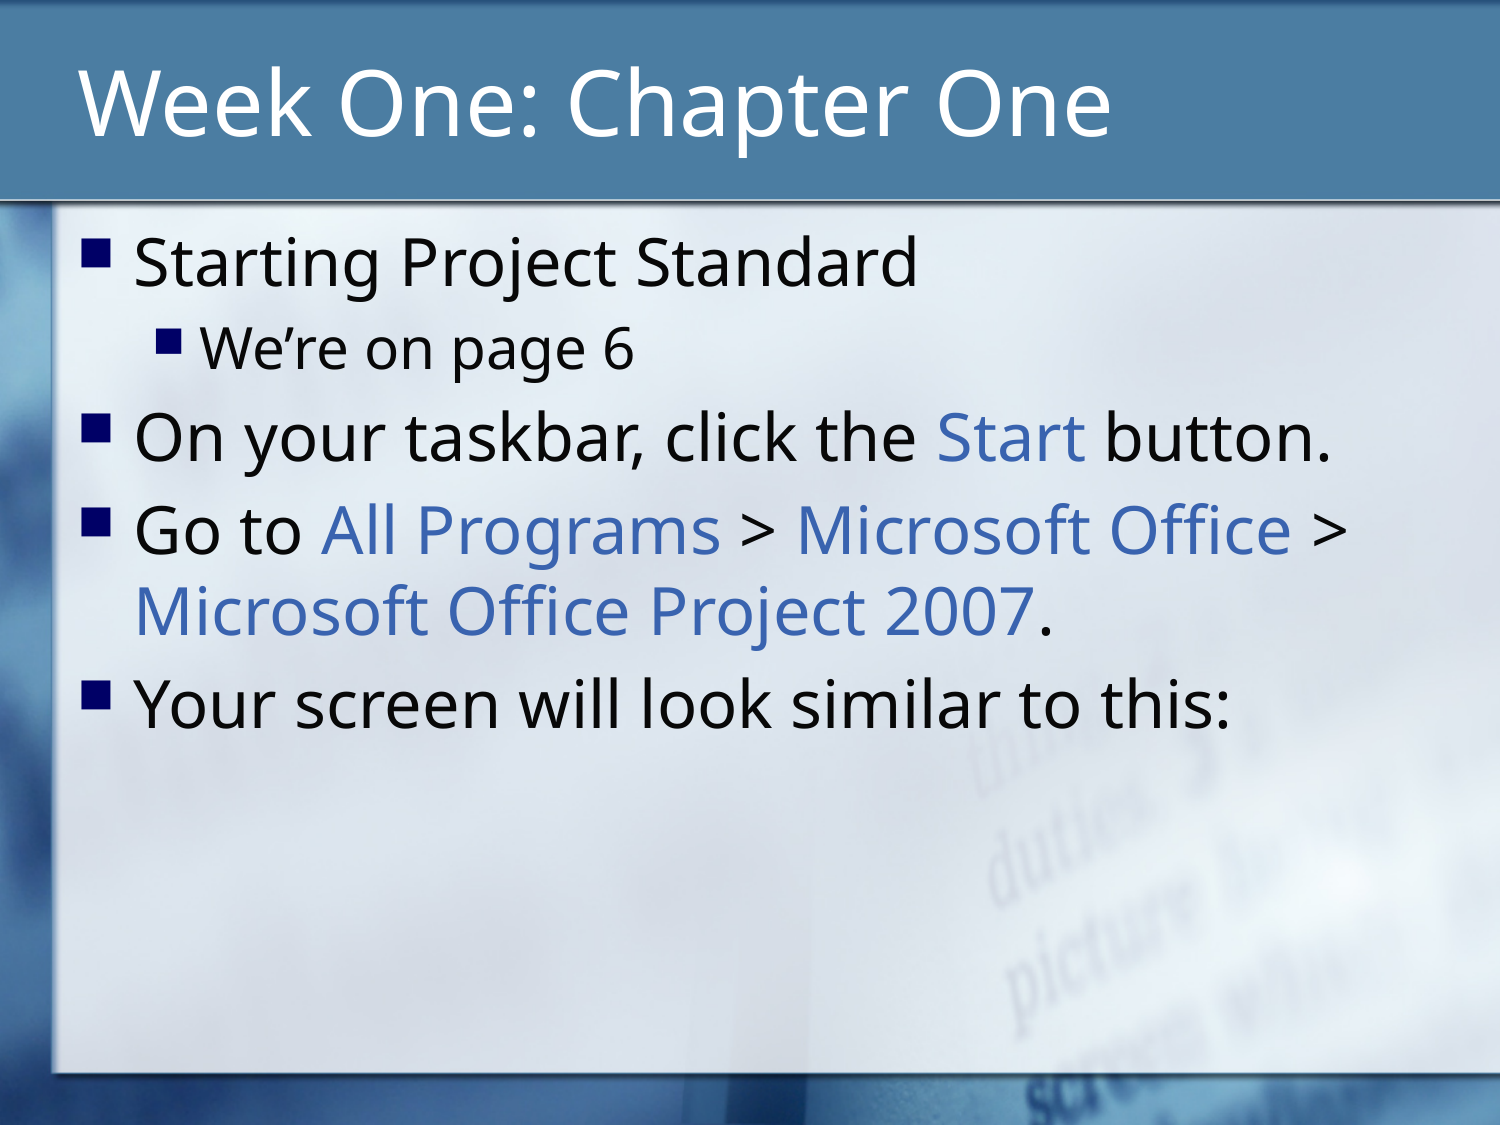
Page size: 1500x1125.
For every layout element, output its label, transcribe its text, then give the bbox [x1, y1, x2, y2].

title Week One: Chapter One [62, 12, 1461, 188]
list Starting Project Standard We’re on page 6 On your taskbar, click the Start button. Go to All Programs > Microsoft Office > Microsoft Office Project 2007. Your screen will look similar to this: [62, 212, 1463, 1075]
picture [0, 0, 1500, 1125]
